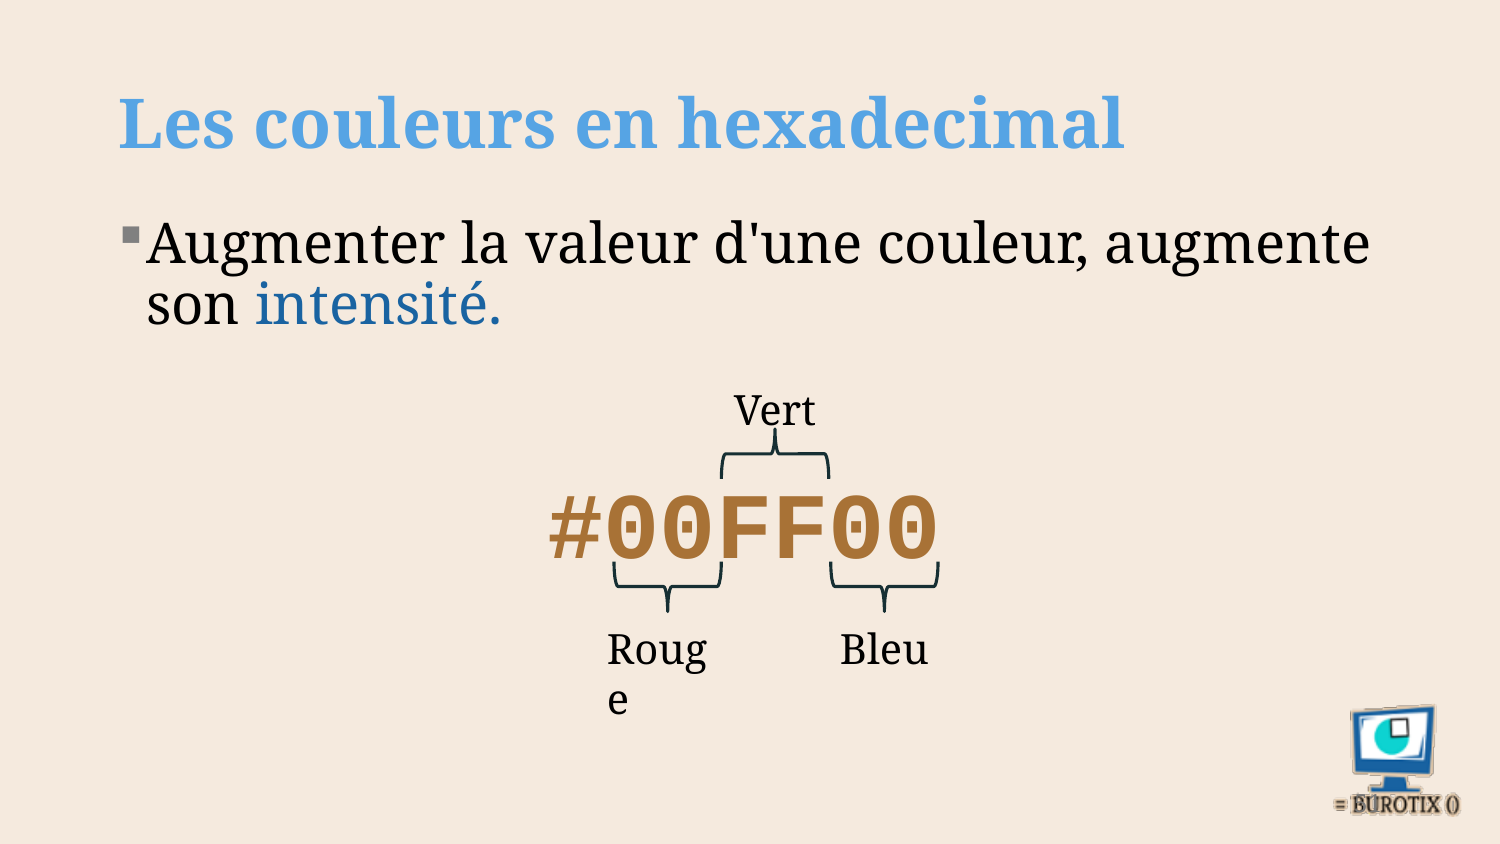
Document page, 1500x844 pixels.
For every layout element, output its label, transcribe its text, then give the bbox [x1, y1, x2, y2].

slide_number 51 [1059, 782, 1397, 828]
text_box Rouge [595, 611, 740, 668]
text_box Vert [703, 372, 847, 429]
picture [1332, 703, 1462, 817]
list Augmenter la valeur d'une couleur, augmente son intensité. [103, 207, 1397, 760]
text_box [613, 561, 722, 611]
text_box [830, 561, 939, 611]
text_box #00FF00 [427, 453, 1061, 550]
text_box Bleu [812, 611, 957, 668]
title Les couleurs en hexadecimal [103, 44, 1397, 207]
text_box [721, 429, 829, 479]
